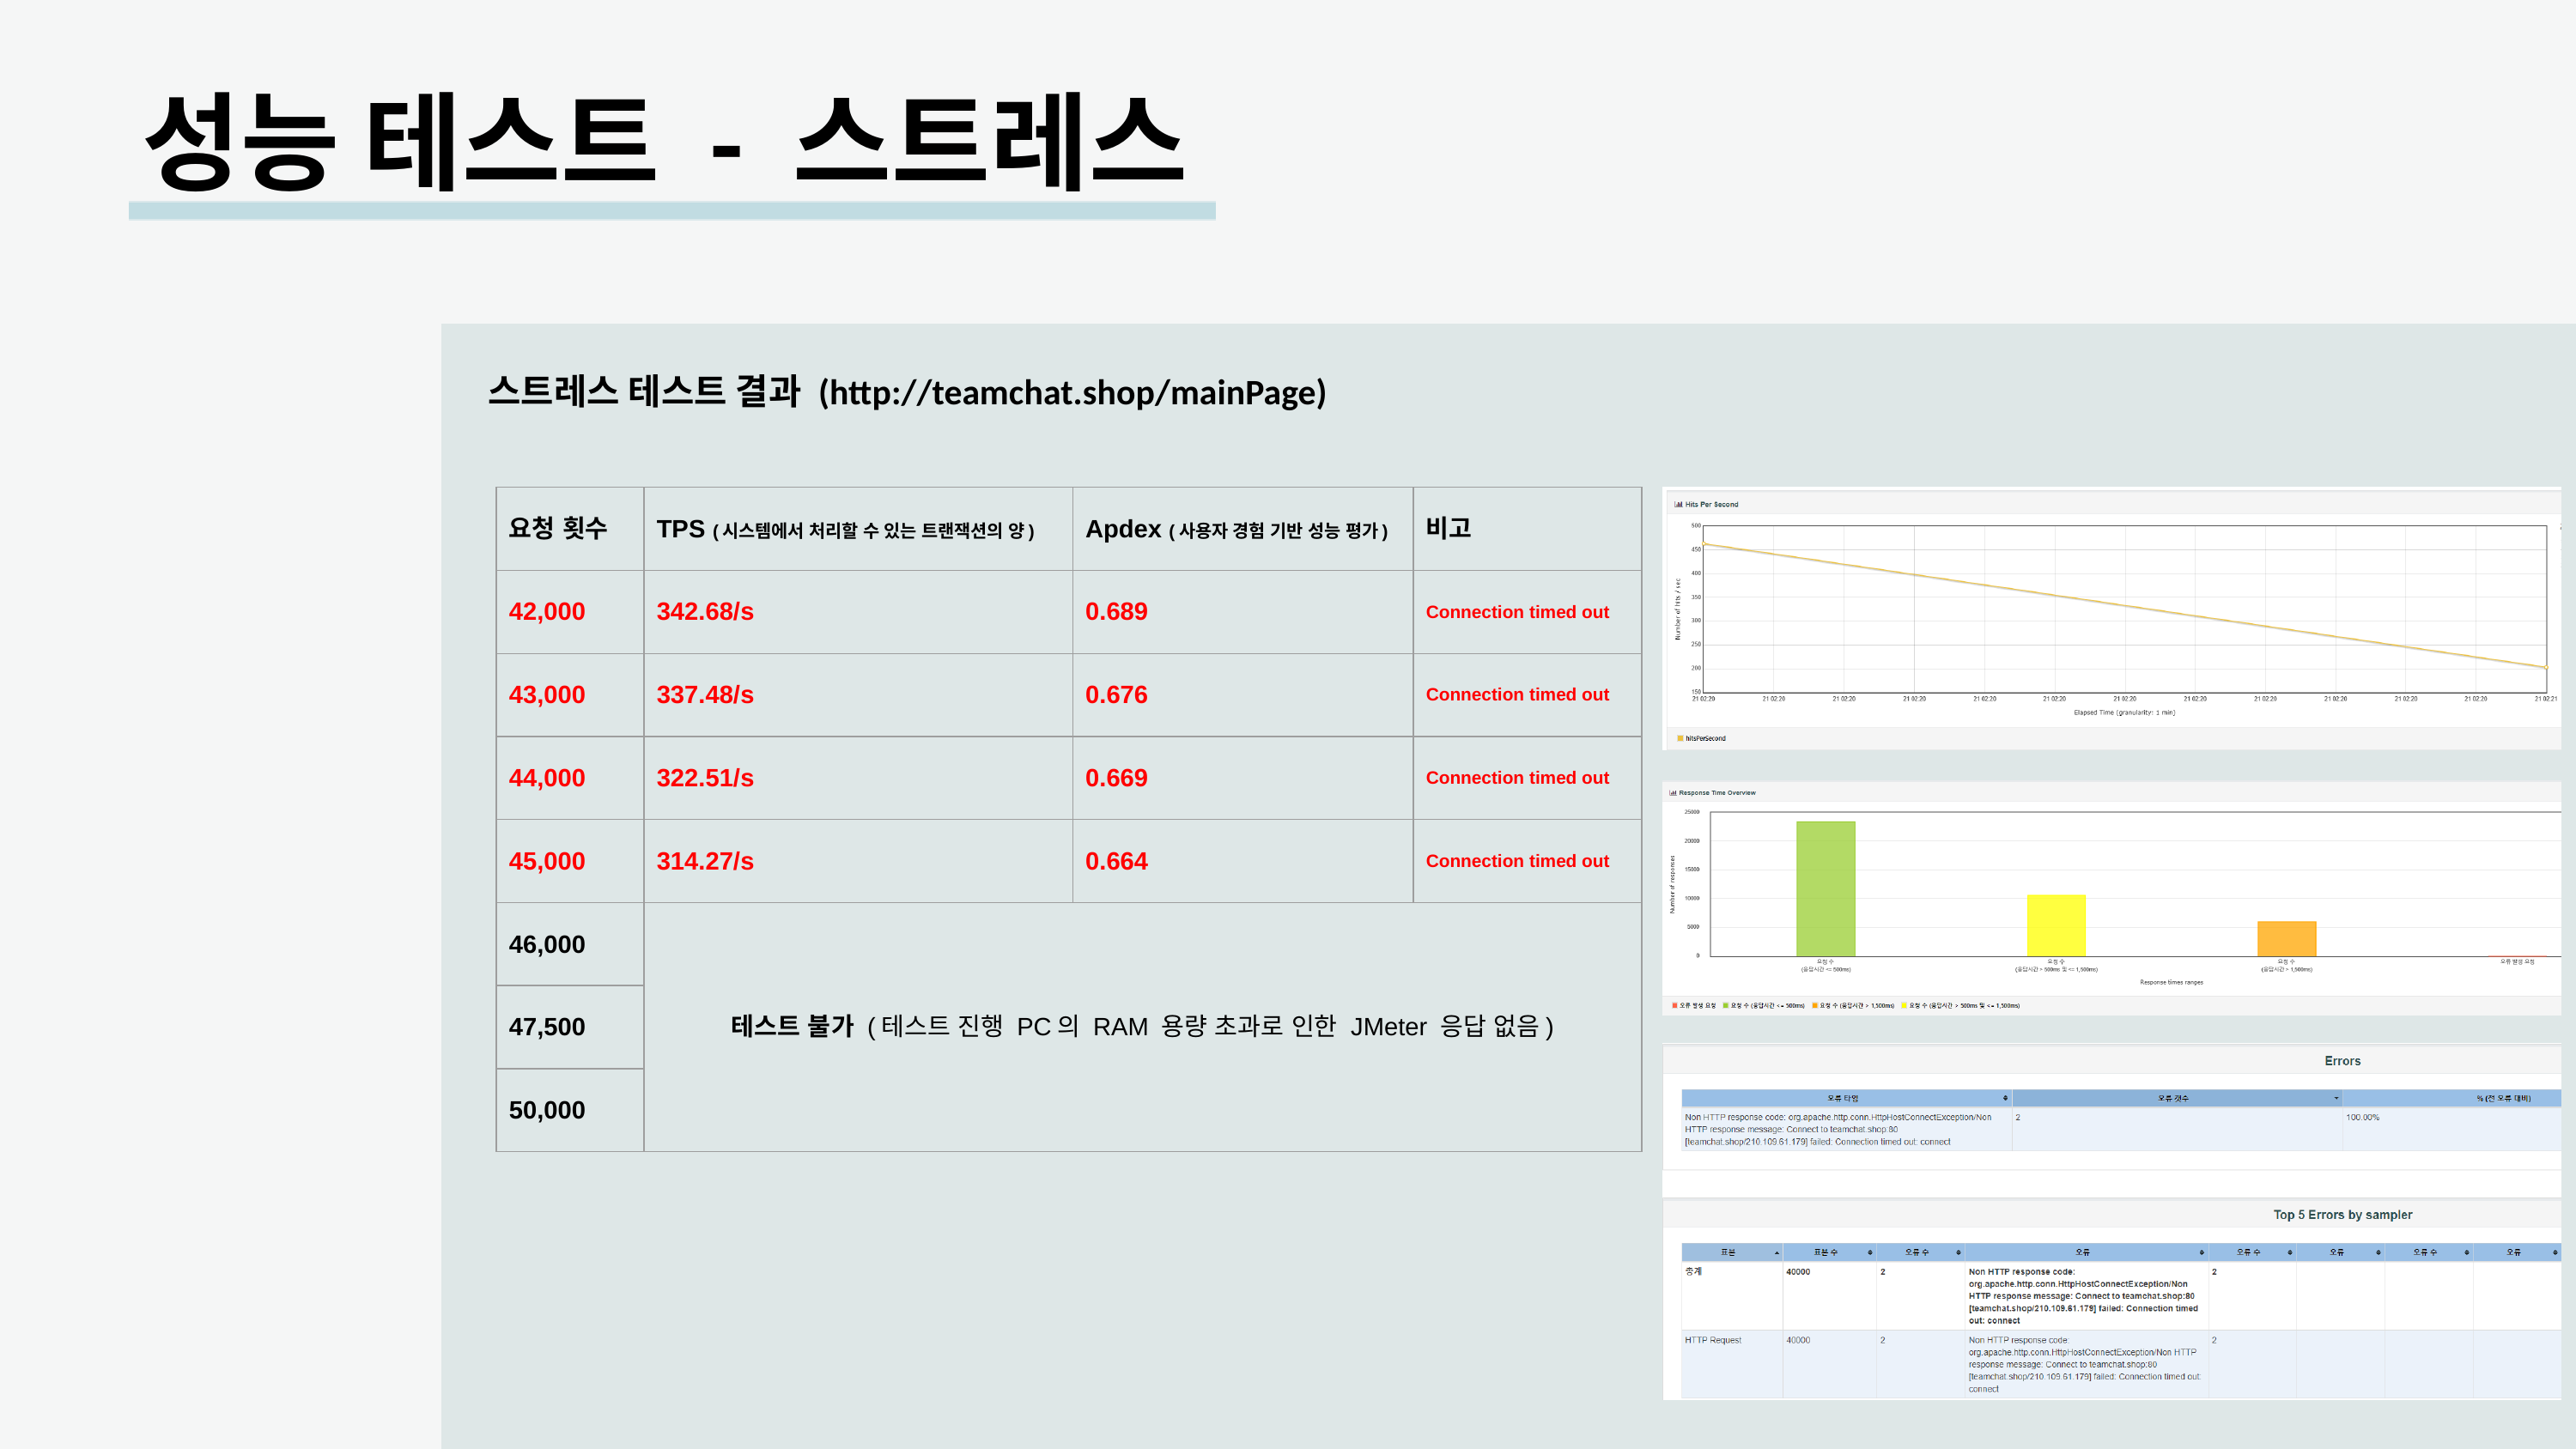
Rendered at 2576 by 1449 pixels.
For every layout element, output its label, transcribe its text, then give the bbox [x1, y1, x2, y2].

picture [129, 176, 1217, 247]
picture [441, 324, 2576, 1449]
text_box 성능 테스트 - 스트레스 [129, 62, 1518, 217]
